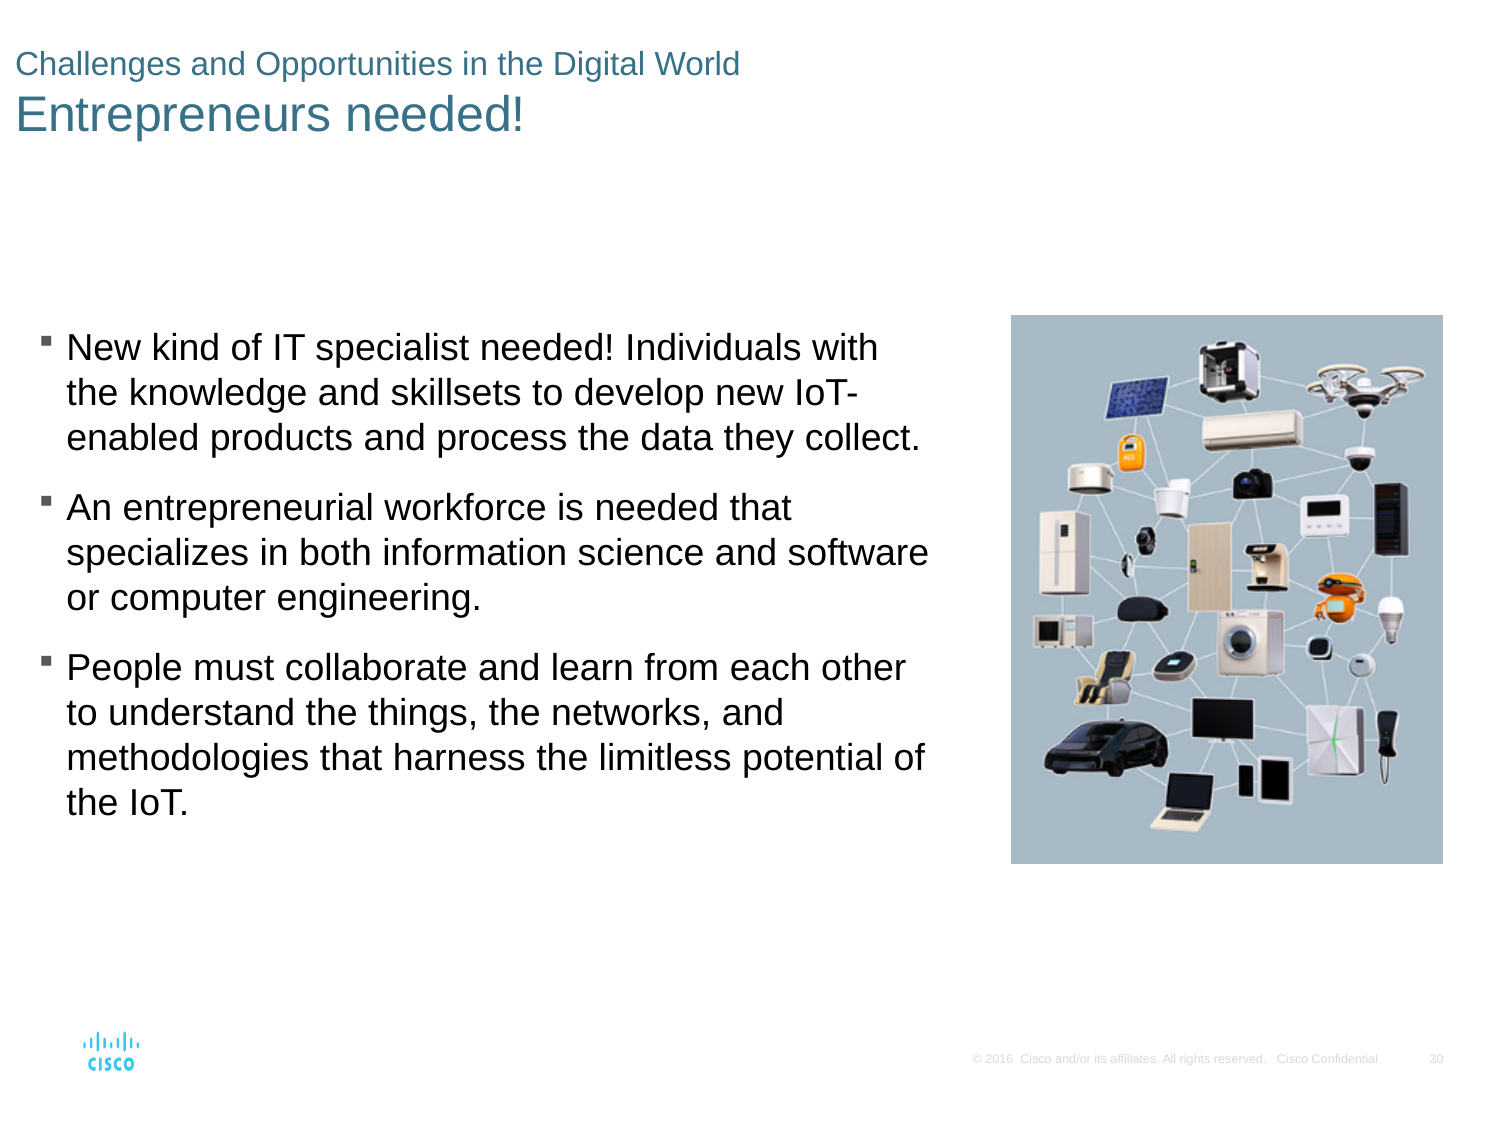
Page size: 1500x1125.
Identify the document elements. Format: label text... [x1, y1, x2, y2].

list New kind of IT specialist needed! Individuals with the knowledge and skillsets to develop new IoT-enabled products and process the data they collect. An entrepreneurial workforce is needed that specializes in both information science and software or computer engineering. People must collaborate and learn from each other to understand the things, the networks, and methodologies that harness the limitless potential of the IoT. [23, 315, 971, 943]
title Challenges and Opportunities in the Digital World Entrepreneurs needed! [0, 9, 1500, 175]
picture [1011, 314, 1444, 864]
